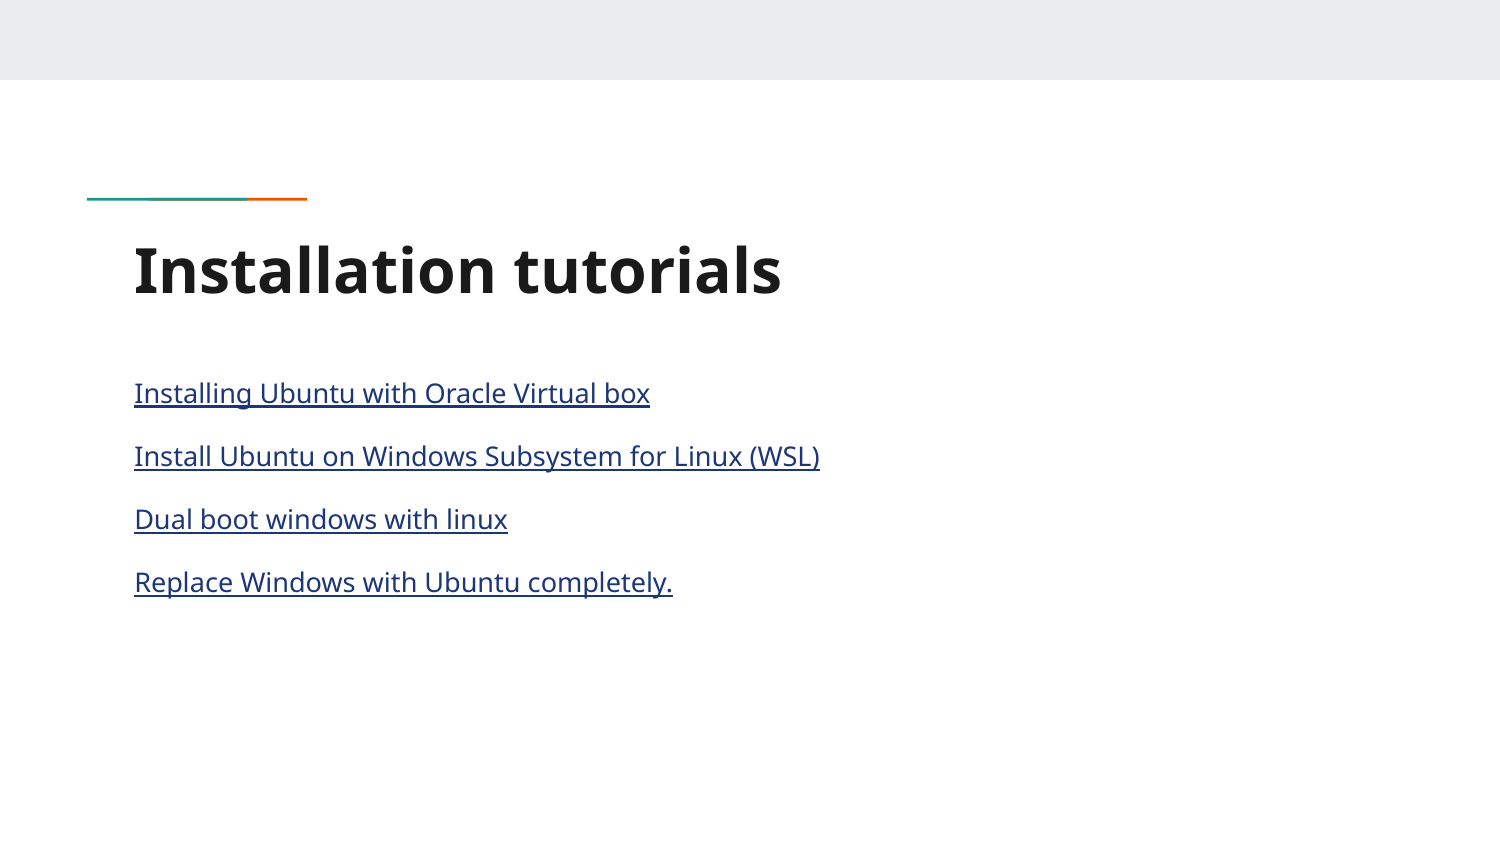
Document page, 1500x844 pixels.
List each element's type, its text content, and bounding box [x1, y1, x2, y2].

list Installing Ubuntu with Oracle Virtual box Install Ubuntu on Windows Subsystem for Linux (WSL) Dual boot windows with linux Replace Windows with Ubuntu completely. [119, 355, 1381, 646]
title Installation tutorials [119, 216, 1381, 305]
